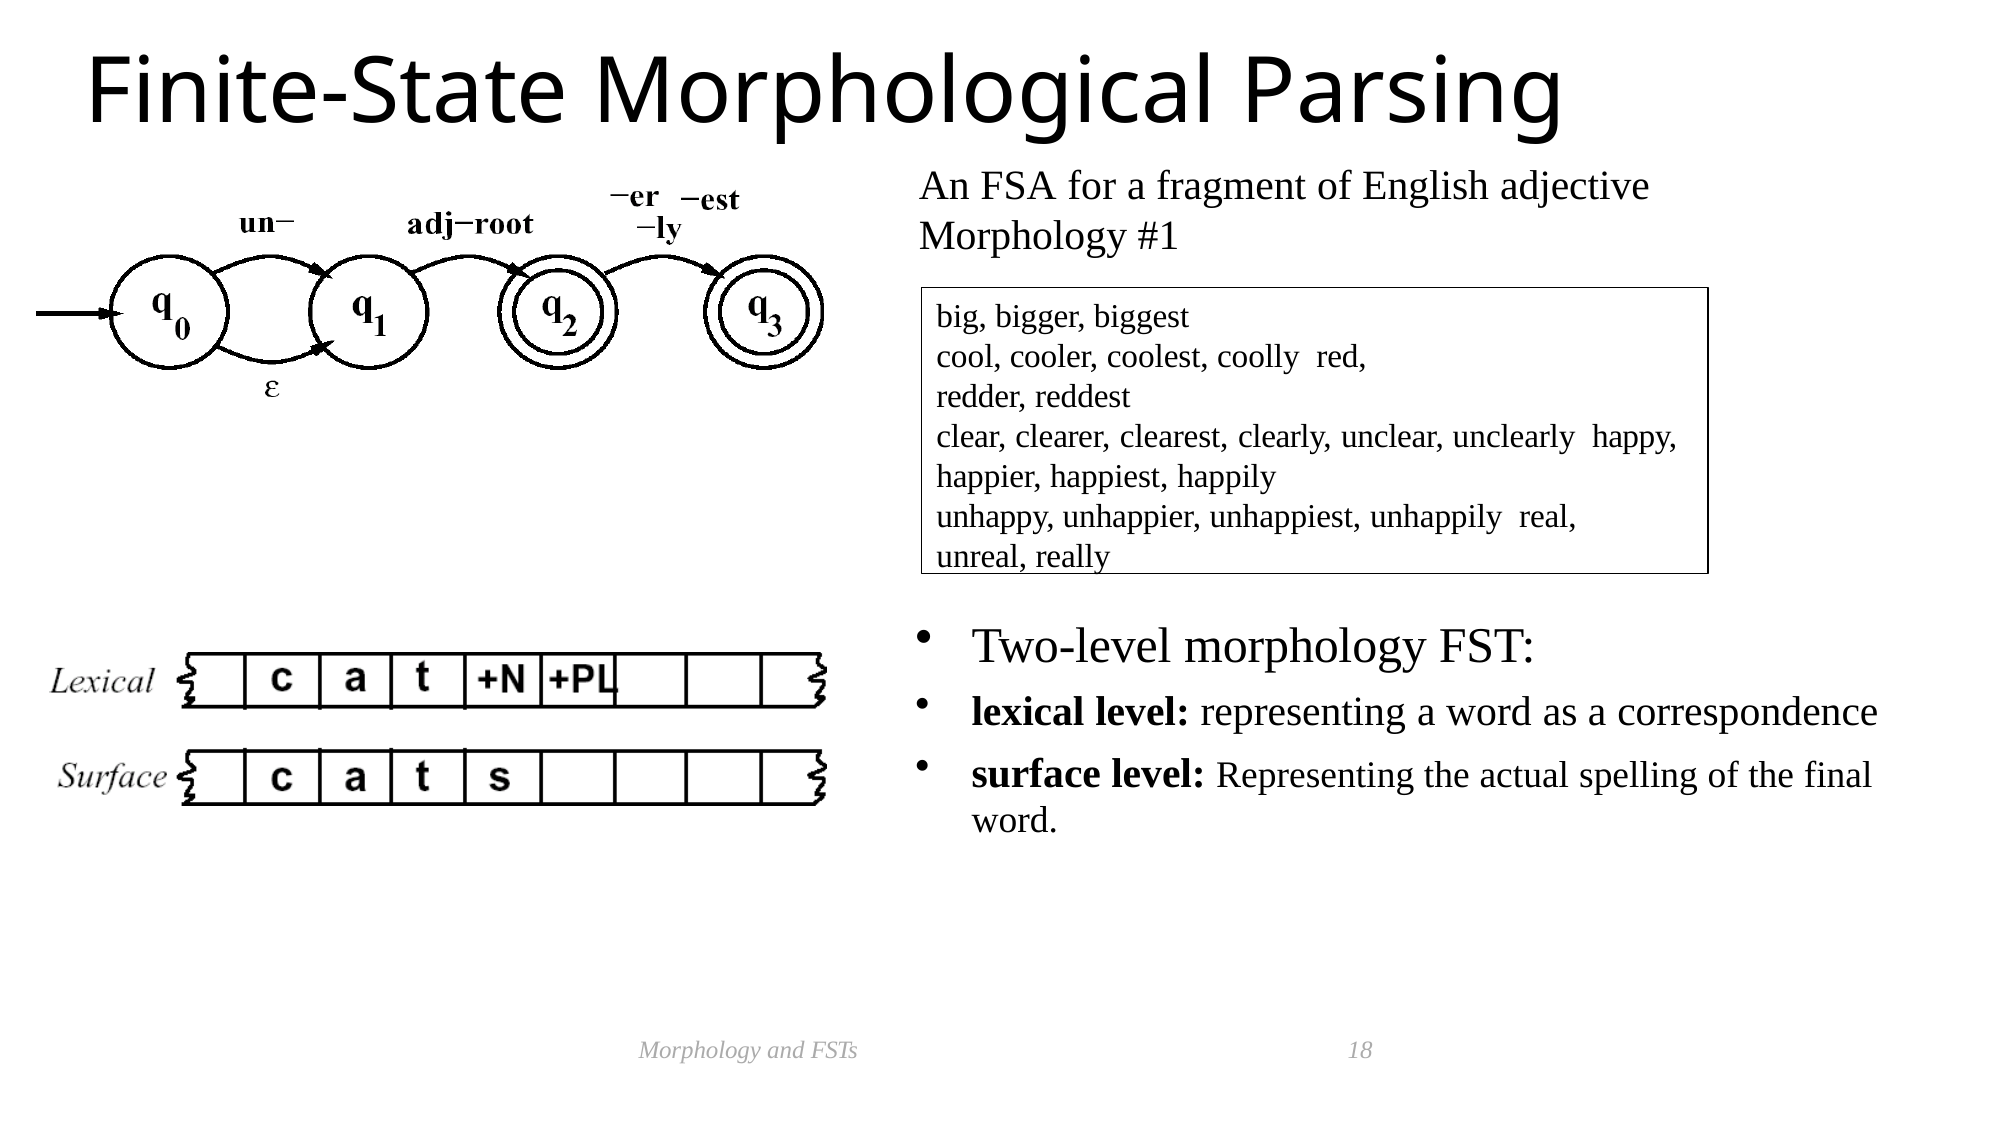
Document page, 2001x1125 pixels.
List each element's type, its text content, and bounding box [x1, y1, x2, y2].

text_box An FSA for a fragment of English adjective Morphology #1 [916, 155, 1818, 258]
picture [36, 189, 824, 397]
text_box big, bigger, biggest cool, cooler, coolest, coolly red, redder, reddest clear, clearer, clearest, clearly, unclear, unclearly happy, happier, happiest, happily unhappy, unhappier, unhappiest, unhappily real, unreal, really [921, 287, 1709, 574]
footer Morphology and FSTs [636, 722, 864, 1125]
title Finite-State Morphological Parsing [58, 0, 1784, 180]
picture [49, 652, 827, 806]
slide_number 18 [1341, 848, 1379, 1125]
text_box Two-level morphology FST: lexical level: representing a word as a correspondence surface level: Representing the actual spelling of the final word. [898, 605, 1899, 848]
